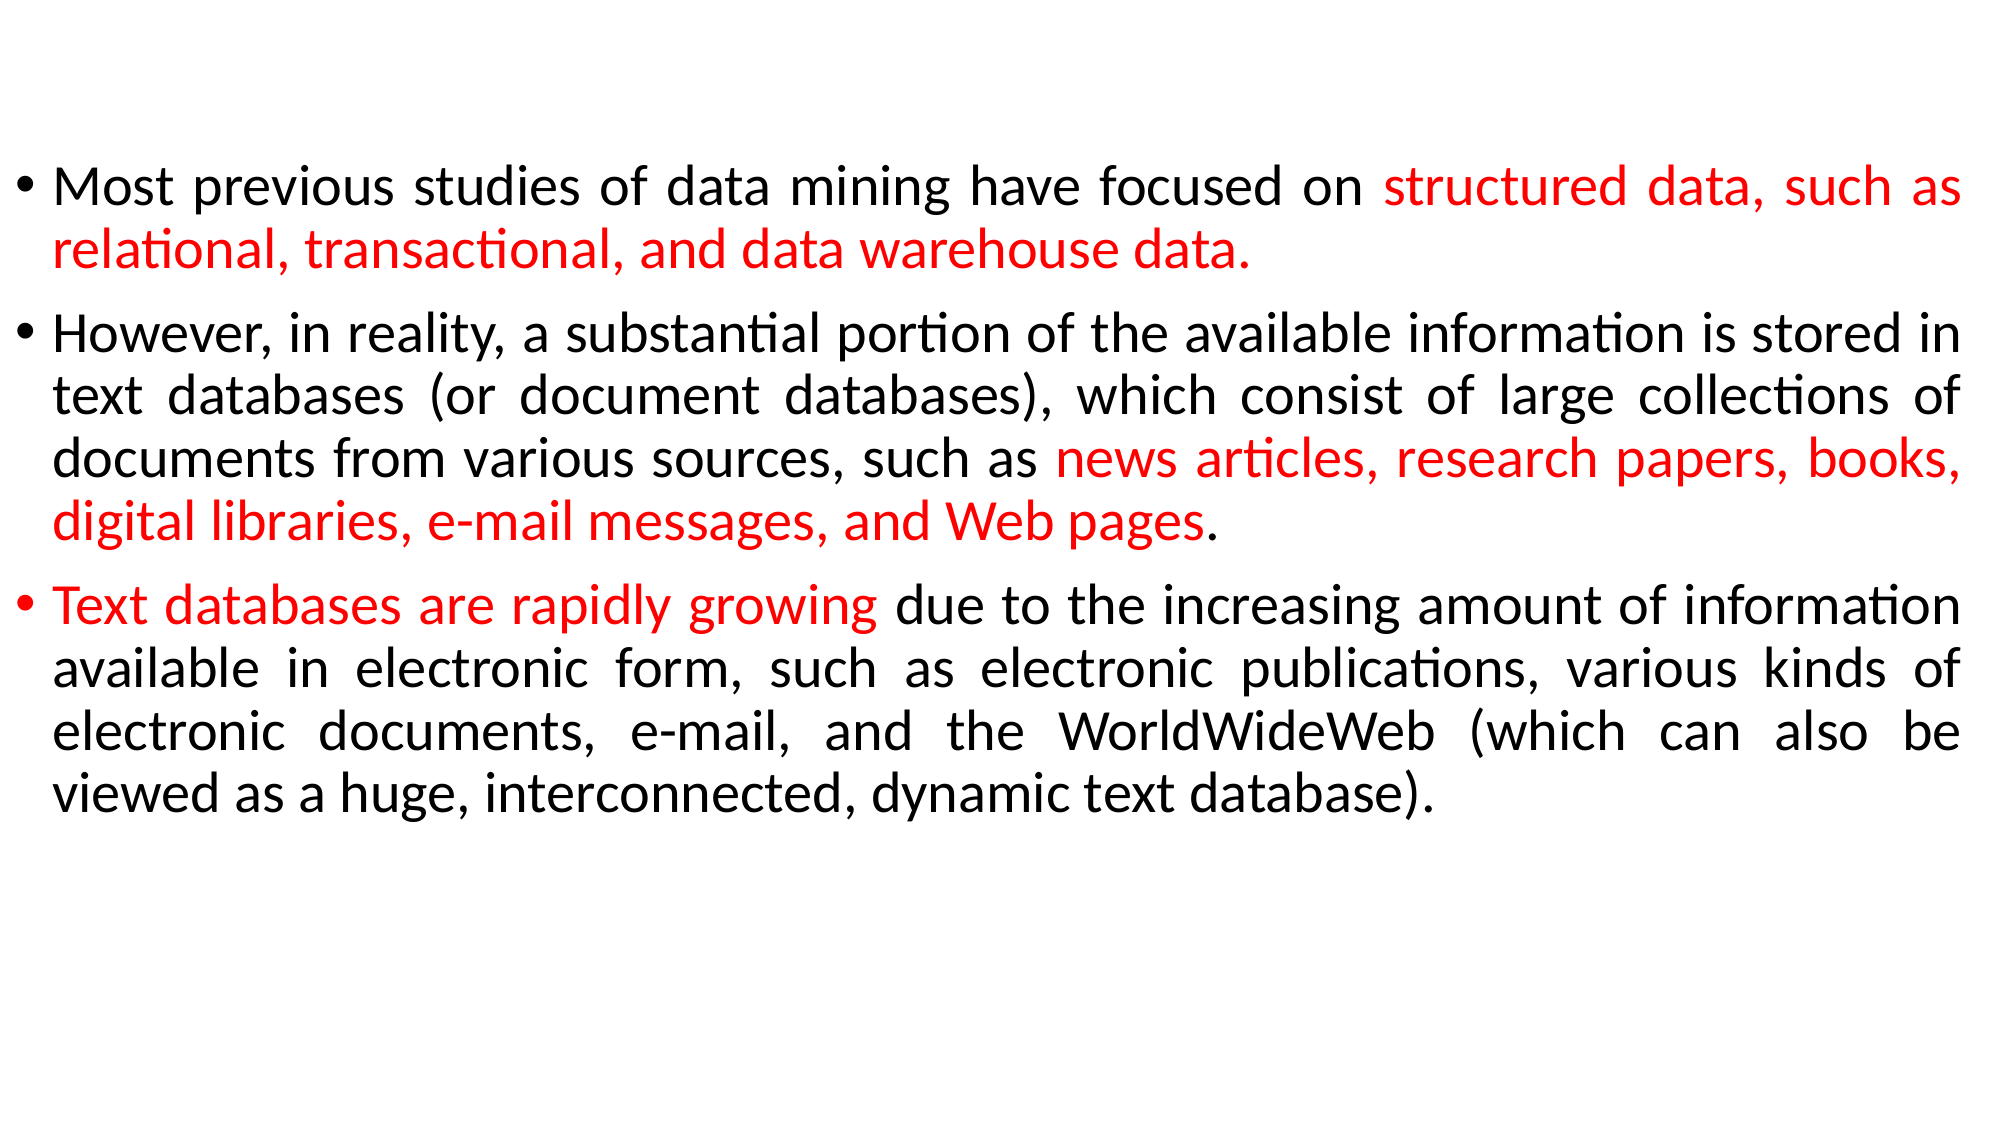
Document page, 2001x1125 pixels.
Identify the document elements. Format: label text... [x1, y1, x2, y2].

list Most previous studies of data mining have focused on structured data, such as relational, transactional, and data warehouse data. However, in reality, a substantial portion of the available information is stored in text databases (or document databases), which consist of large collections of documents from various sources, such as news articles, research papers, books, digital libraries, e-mail messages, and Web pages. Text databases are rapidly growing due to the increasing amount of information available in electronic form, such as electronic publications, various kinds of electronic documents, e-mail, and the WorldWideWeb (which can also be viewed as a huge, interconnected, dynamic text database). [0, 147, 1978, 1110]
